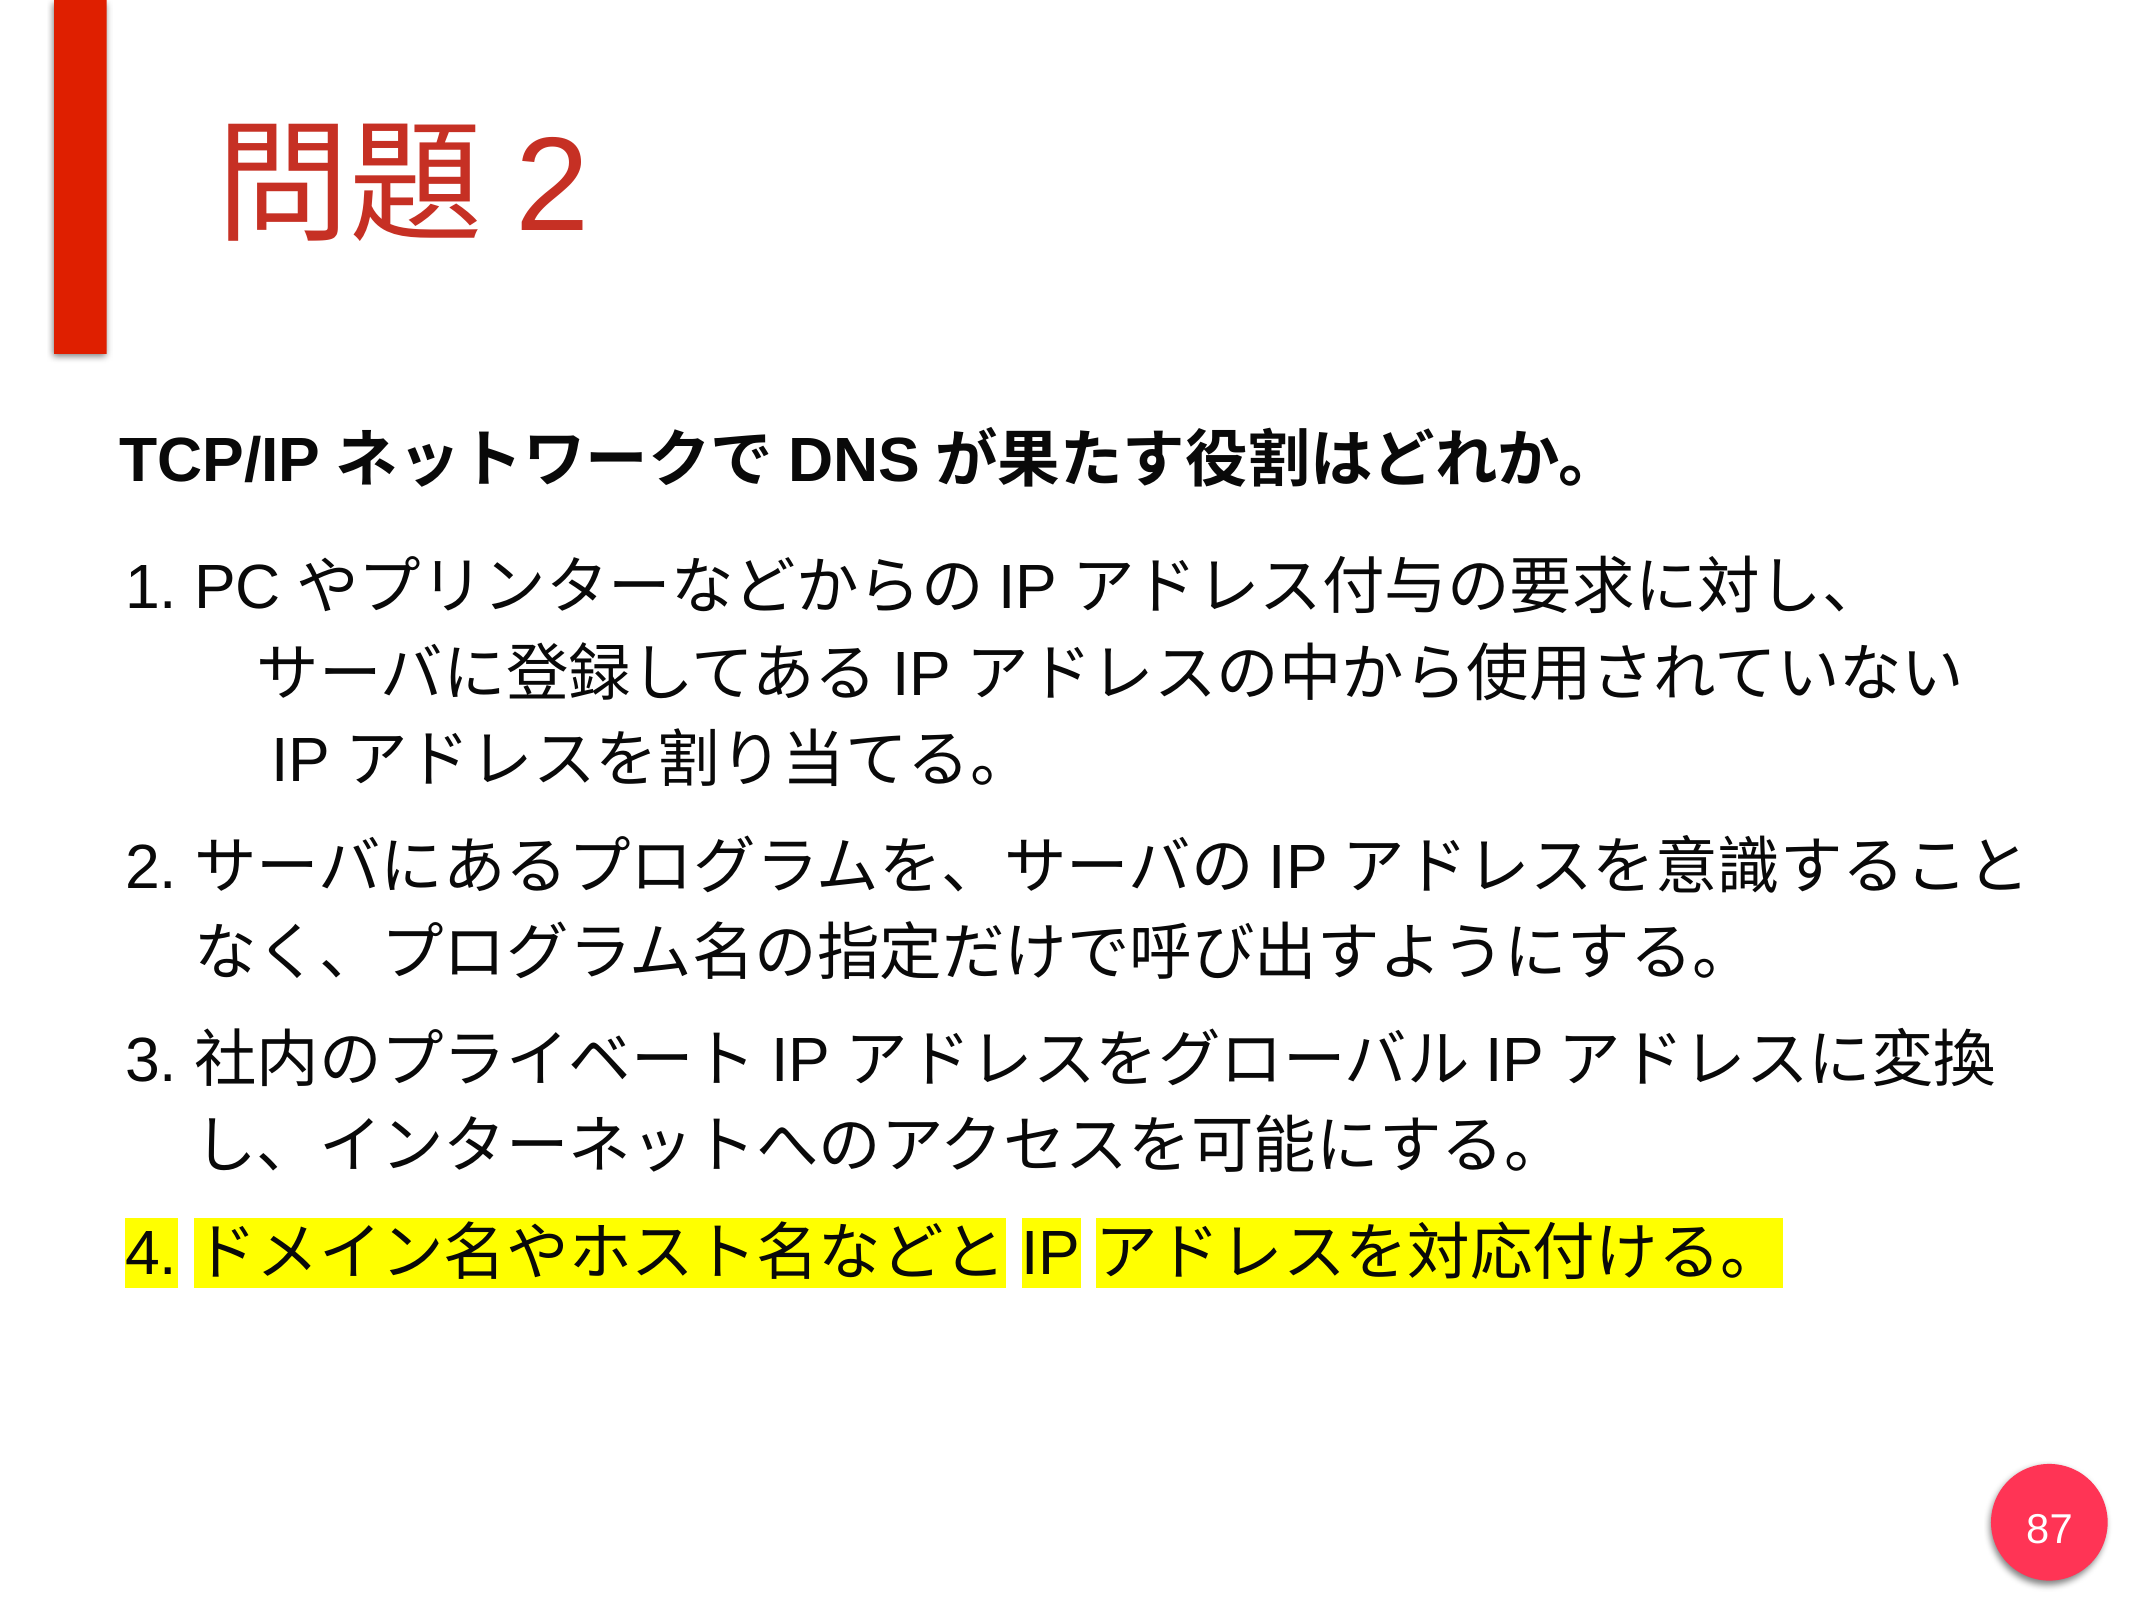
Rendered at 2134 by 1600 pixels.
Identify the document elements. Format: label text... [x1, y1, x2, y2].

title 問題2 [208, 18, 2030, 336]
text_box TCP/IPネットワークでDNSが果たす役割はどれか。 PCやプリンターなどからのIPアドレス付与の要求に対し、 サーバに登録してあるIPアドレスの中から使用されていない IPアドレスを割り当てる。 サーバにあるプログラムを、サーバのIPアドレスを意識すること なく、プログラム名の指定だけで呼び出すようにする。 社内のプライベートIPアドレスをグローバルIPアドレスに変換し、インターネットへのアクセスを可能にする。 ドメイン名やホスト名などとIPアドレスを対応付ける。 [110, 399, 2127, 1600]
